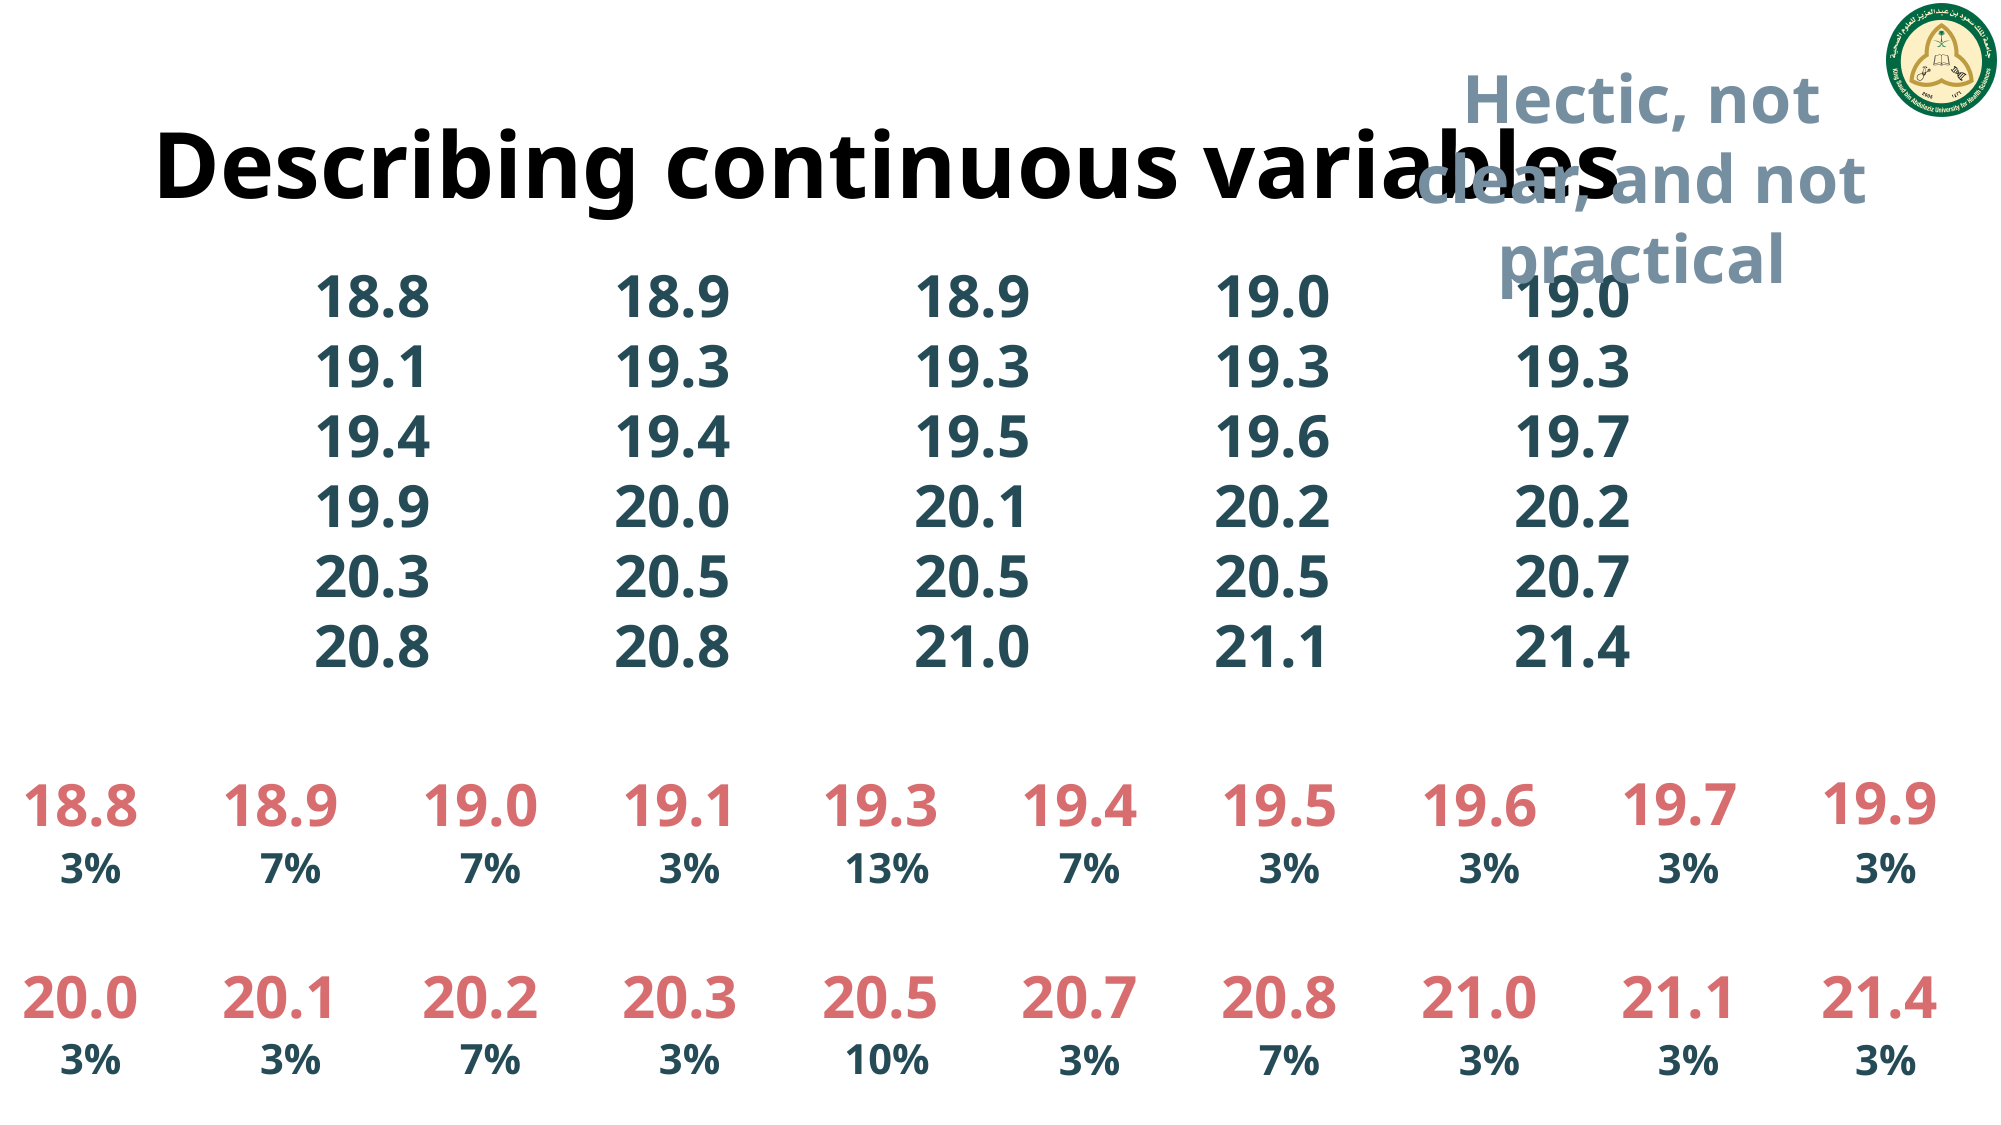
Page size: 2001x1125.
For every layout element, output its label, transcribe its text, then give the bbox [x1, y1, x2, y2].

text_box 19.0 [399, 760, 561, 846]
text_box 7% [409, 834, 572, 899]
text_box 19.1 [599, 760, 761, 846]
text_box 20.8 [1199, 952, 1361, 1038]
text_box 7% [409, 1025, 572, 1091]
text_box 21.0 [1399, 952, 1561, 1038]
text_box 20.7 [999, 952, 1161, 1038]
picture [1886, 3, 1997, 117]
text_box 20.3 [599, 952, 761, 1038]
text_box 10% [806, 1025, 968, 1091]
text_box 21.4 [1798, 952, 1961, 1038]
text_box 3% [609, 1025, 771, 1091]
text_box 20.2 [399, 952, 561, 1038]
text_box 3% [1608, 1026, 1770, 1091]
text_box 3% [609, 834, 771, 899]
text_box 3% [1805, 834, 1967, 900]
text_box 3% [1608, 834, 1770, 900]
title Describing continuous variables [137, 59, 1368, 278]
text_box 3% [210, 1025, 372, 1091]
text_box 18.8 18.9 18.9 19.0 19.0 19.1 19.3 19.3 19.3 19.3 19.4 19.4 19.5 19.6 19.7 19.9 20.0 20.1 20.2 20.2 20.3 20.5 20.5 20.5 20.7 20.8 20.8 21.0 21.1 21.4 [299, 252, 1719, 687]
text_box 19.3 [799, 760, 961, 846]
text_box 19.9 [1798, 758, 1961, 844]
text_box 3% [1009, 1026, 1171, 1091]
text_box 20.1 [199, 952, 362, 1038]
text_box 3% [1408, 1026, 1570, 1091]
text_box 19.5 [1199, 760, 1361, 846]
text_box Hectic, not clear, and not practical [1368, 49, 1916, 304]
text_box 7% [210, 834, 372, 899]
text_box 3% [10, 1025, 172, 1091]
text_box 20.5 [799, 952, 961, 1038]
text_box 19.6 [1399, 760, 1561, 846]
text_box 13% [806, 834, 968, 899]
text_box 18.8 [0, 760, 162, 846]
text_box 19.7 [1599, 759, 1761, 845]
text_box 3% [10, 834, 172, 899]
text_box 18.9 [199, 760, 362, 846]
text_box 21.1 [1599, 952, 1761, 1038]
text_box 19.4 [999, 760, 1161, 846]
text_box 7% [1009, 834, 1171, 900]
text_box 3% [1208, 834, 1371, 900]
text_box 3% [1805, 1026, 1967, 1091]
text_box 7% [1208, 1026, 1371, 1091]
text_box 20.0 [0, 952, 162, 1038]
text_box 3% [1408, 834, 1570, 900]
